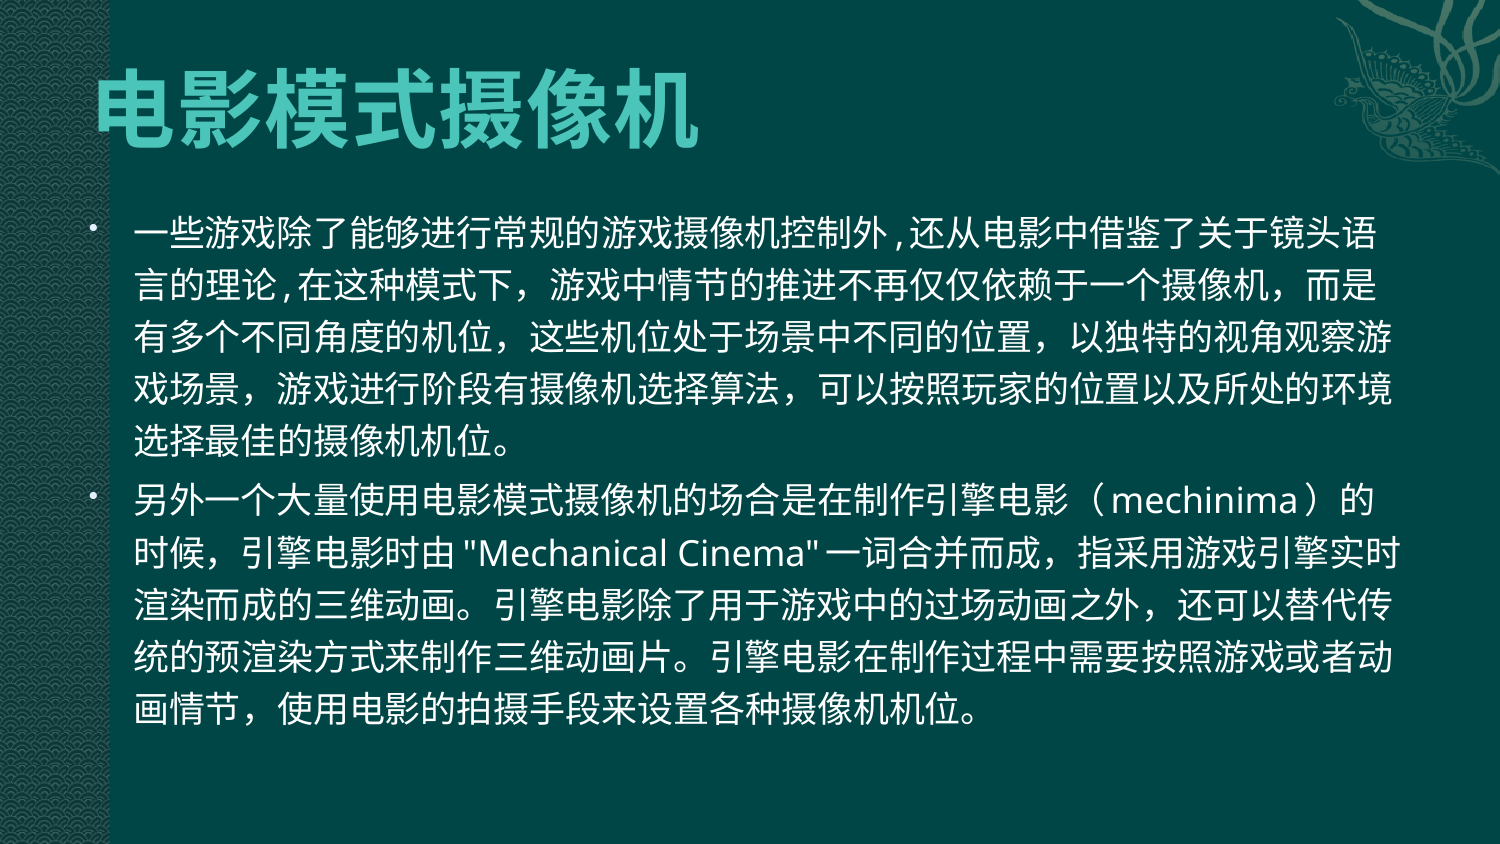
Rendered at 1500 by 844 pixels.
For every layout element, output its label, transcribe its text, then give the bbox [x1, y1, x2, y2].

title 电影模式摄像机 [75, 33, 1351, 175]
picture [0, 0, 110, 844]
list 一些游戏除了能够进行常规的游戏摄像机控制外,还从电影中借鉴了关于镜头语言的理论,在这种模式下，游戏中情节的推进不再仅仅依赖于一个摄像机，而是有多个不同角度的机位，这些机位处于场景中不同的位置，以独特的视角观察游戏场景，游戏进行阶段有摄像机选择算法，可以按照玩家的位置以及所处的环境选择最佳的摄像机机位。 另外一个大量使用电影模式摄像机的场合是在制作引擎电影（mechinima）的时候，引擎电影时由"Mechanical Cinema"一词合并而成，指采用游戏引擎实时渲染而成的三维动画。引擎电影除了用于游戏中的过场动画之外，还可以替代传统的预渲染方式来制作三维动画片。引擎电影在制作过程中需要按照游戏或者动画情节，使用电影的拍摄手段来设置各种摄像机机位。 [75, 196, 1425, 754]
